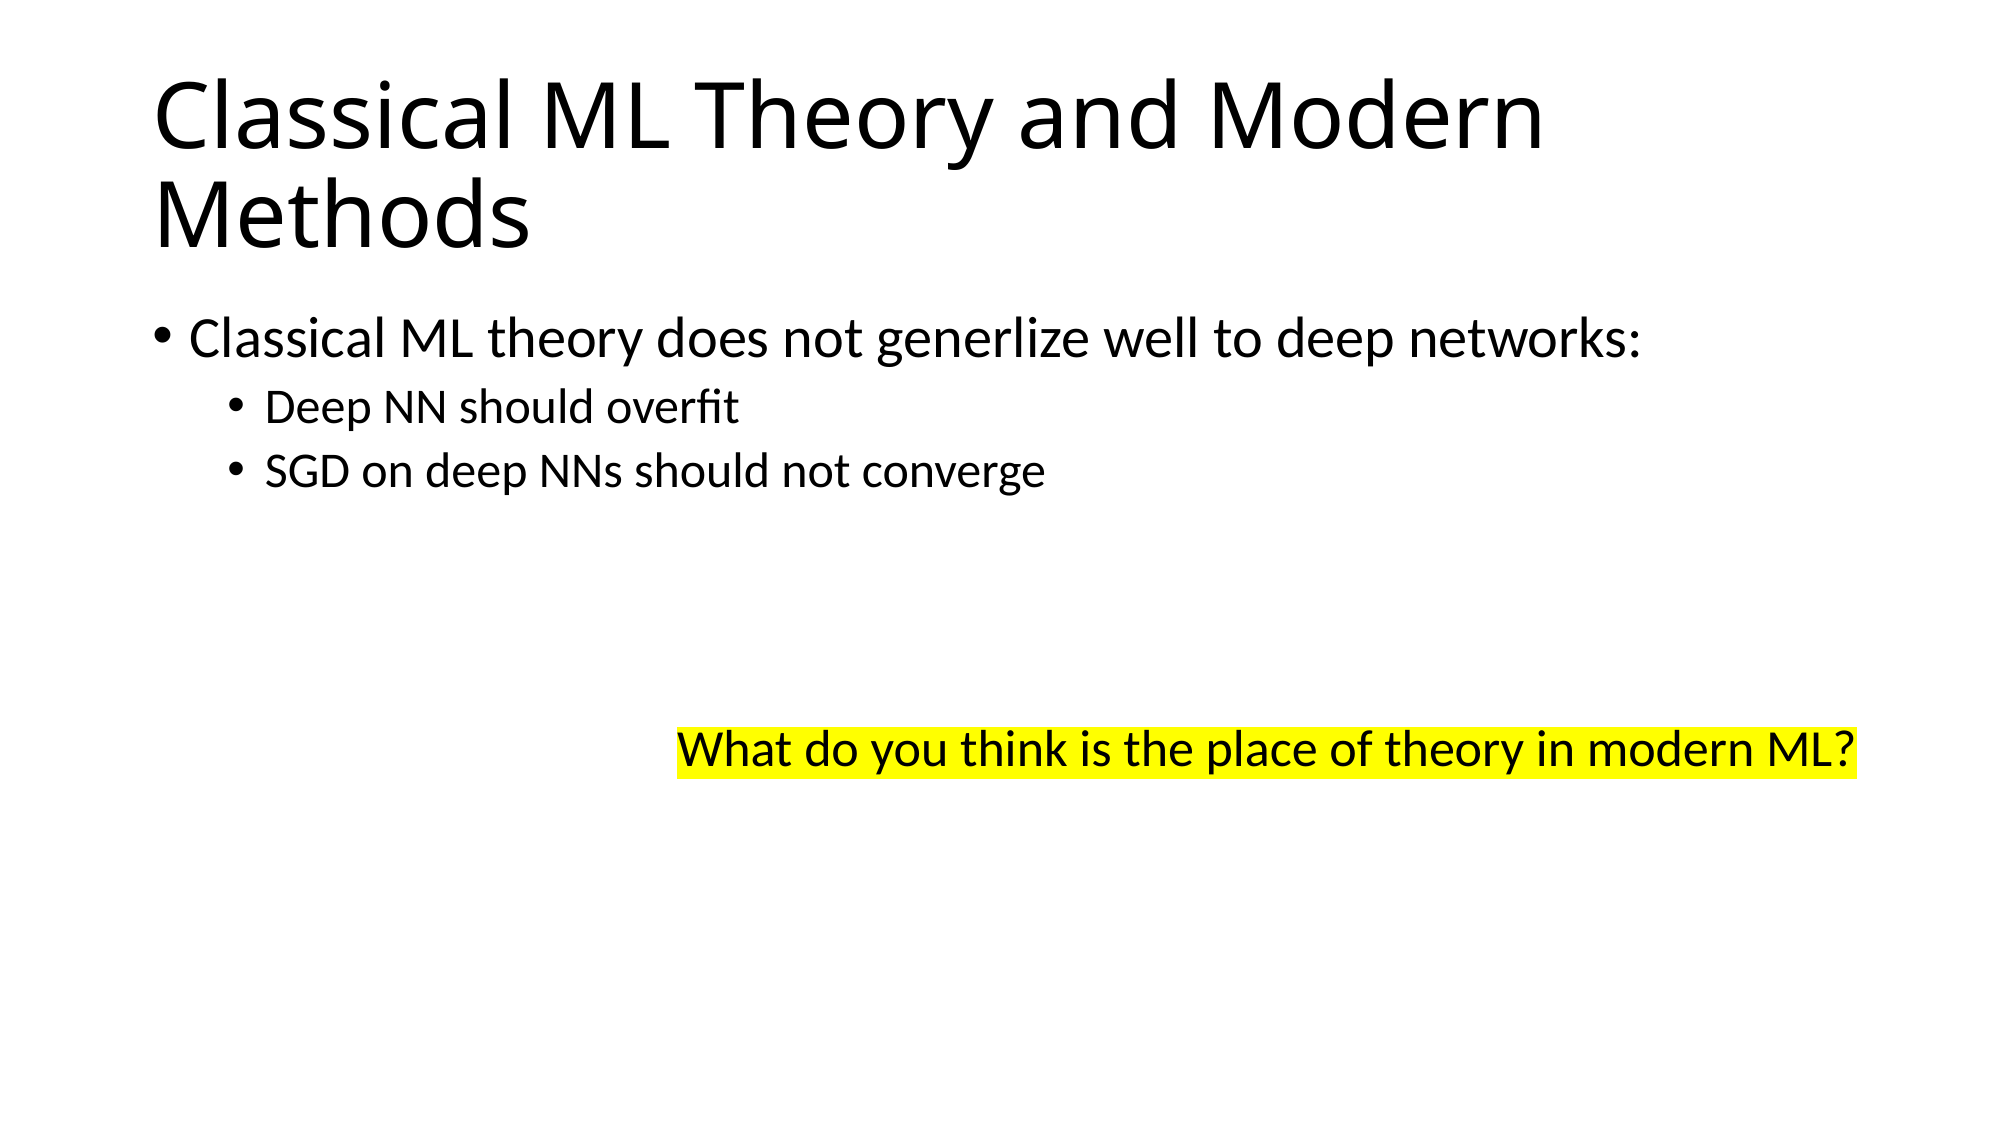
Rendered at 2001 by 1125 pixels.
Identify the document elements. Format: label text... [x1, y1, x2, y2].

list Classical ML theory does not generlize well to deep networks: Deep NN should overfit SGD on deep NNs should not converge [137, 299, 1863, 1014]
text_box What do you think is the place of theory in modern ML? [662, 706, 1890, 785]
title Classical ML Theory and Modern Methods [137, 59, 1863, 278]
